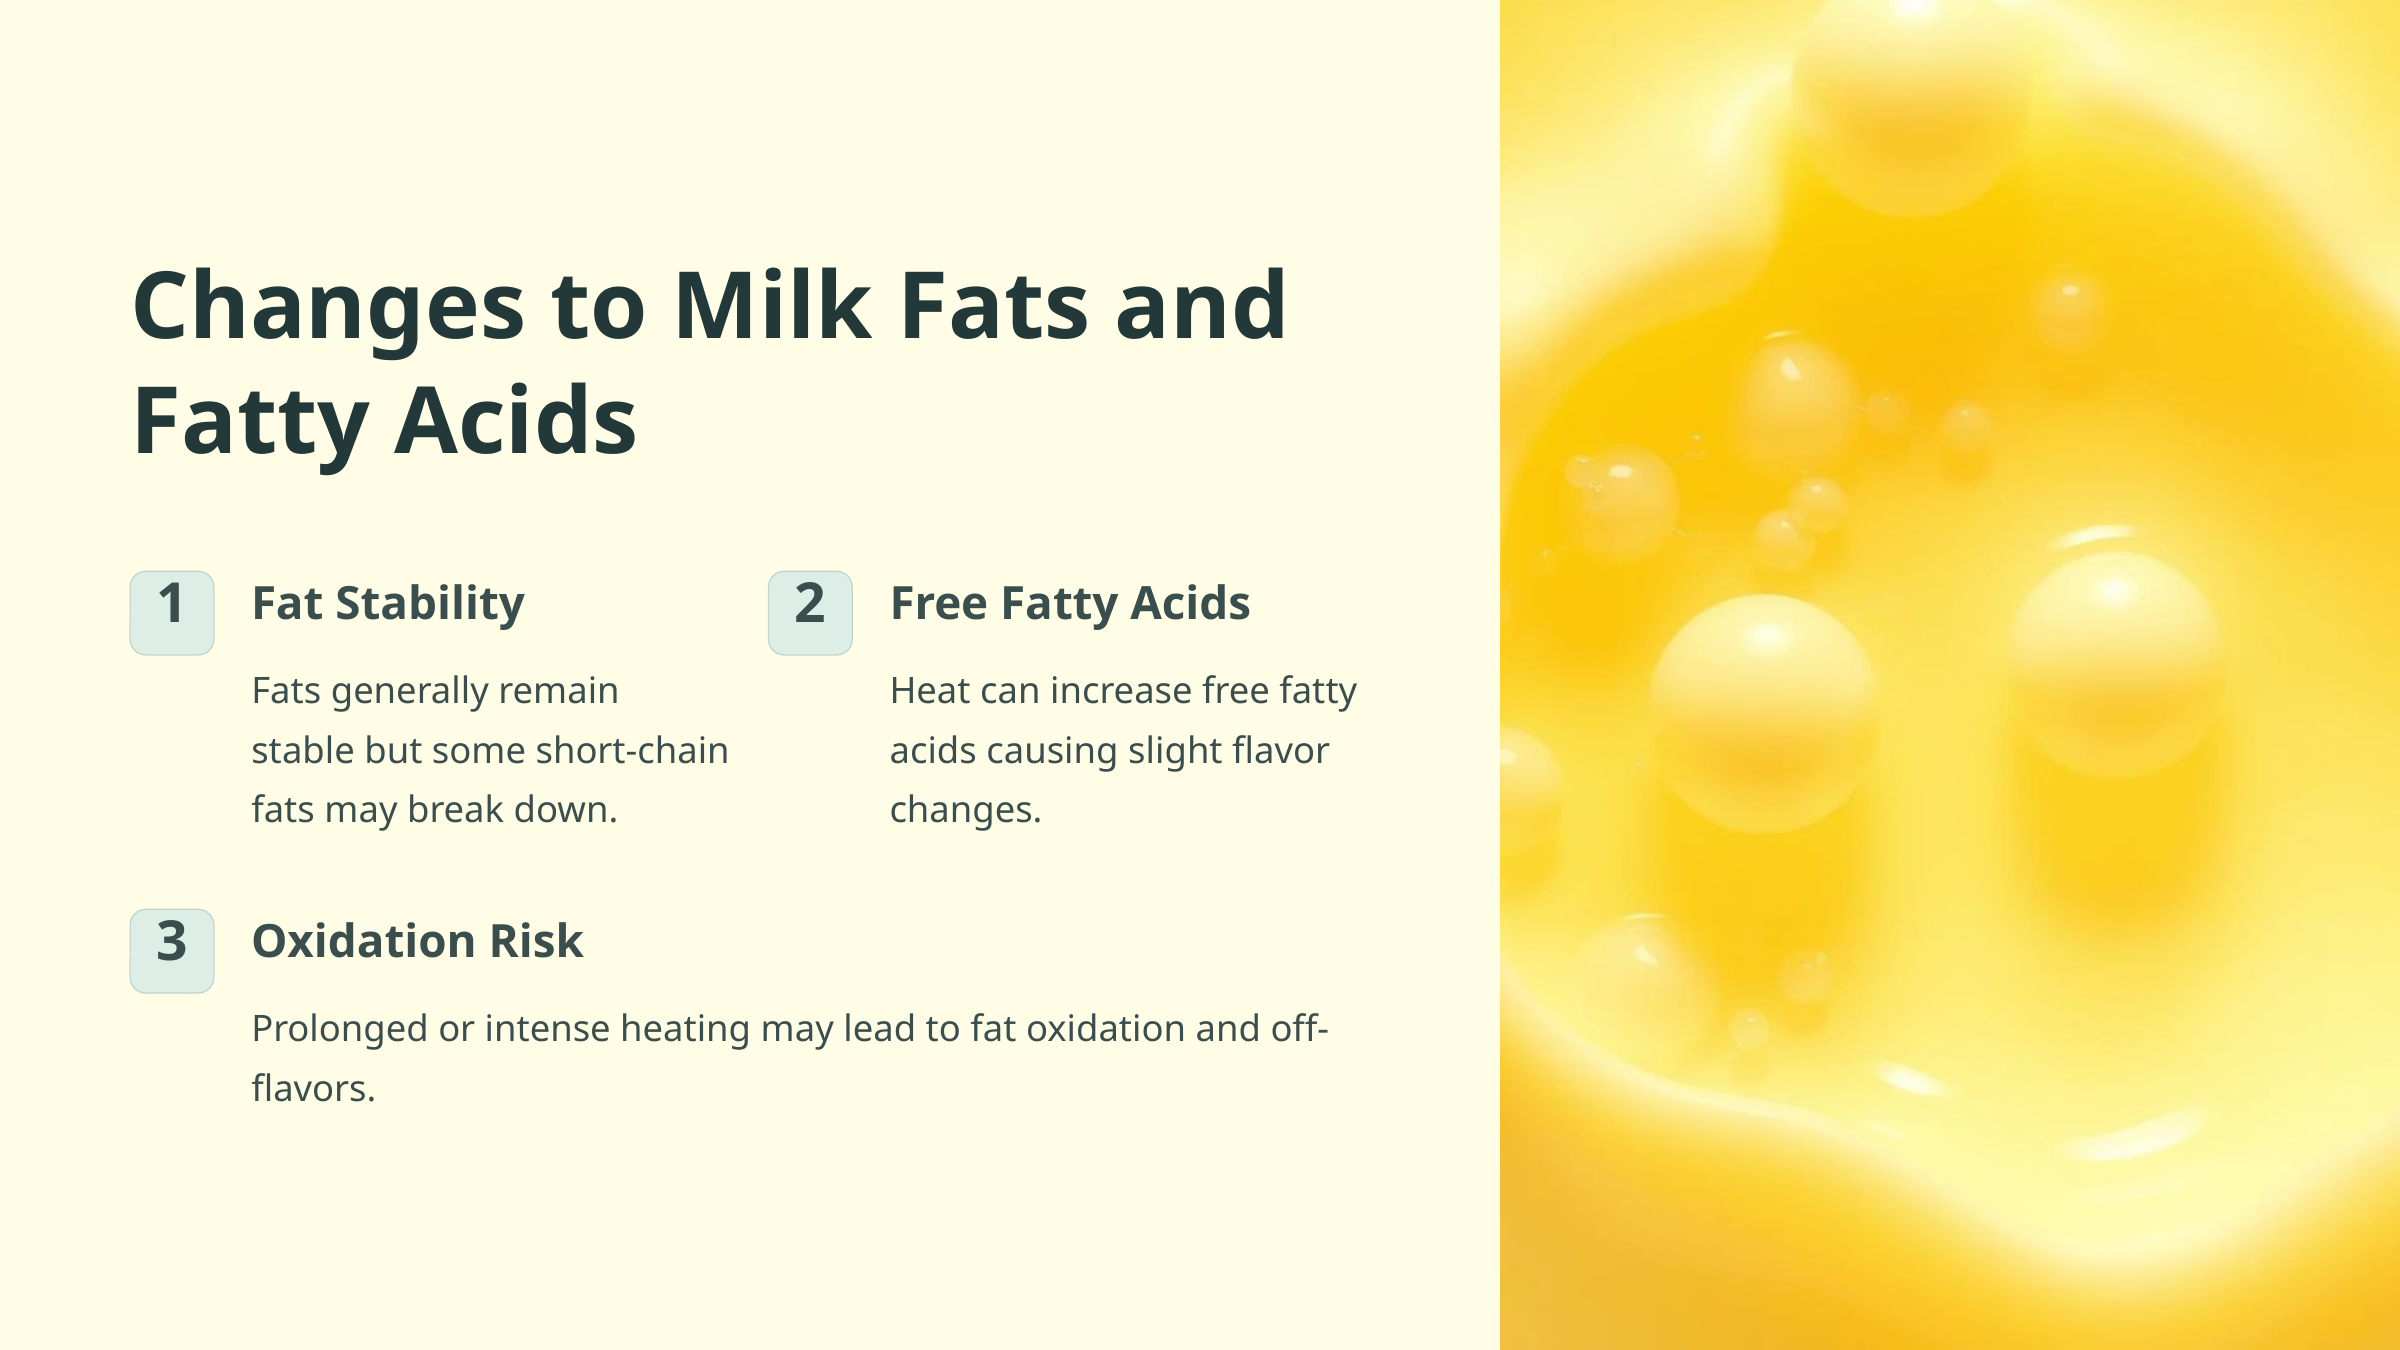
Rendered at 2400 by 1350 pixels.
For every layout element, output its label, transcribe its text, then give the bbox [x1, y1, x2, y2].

text_box Free Fatty Acids [889, 571, 1355, 630]
text_box 2 [782, 578, 839, 648]
text_box Fats generally remain stable but some short-chain fats may break down. [251, 651, 732, 831]
text_box Prolonged or intense heating may lead to fat oxidation and off-flavors. [251, 989, 1370, 1109]
text_box Fat Stability [251, 571, 717, 630]
text_box [768, 571, 853, 655]
text_box 3 [144, 916, 200, 987]
text_box 1 [144, 578, 200, 648]
text_box Heat can increase free fatty acids causing slight flavor changes. [889, 651, 1370, 831]
picture [1499, 0, 2400, 1350]
text_box [130, 571, 214, 655]
text_box [130, 909, 214, 994]
text_box Changes to Milk Fats and Fatty Acids [130, 241, 1370, 474]
text_box Oxidation Risk [251, 909, 717, 968]
